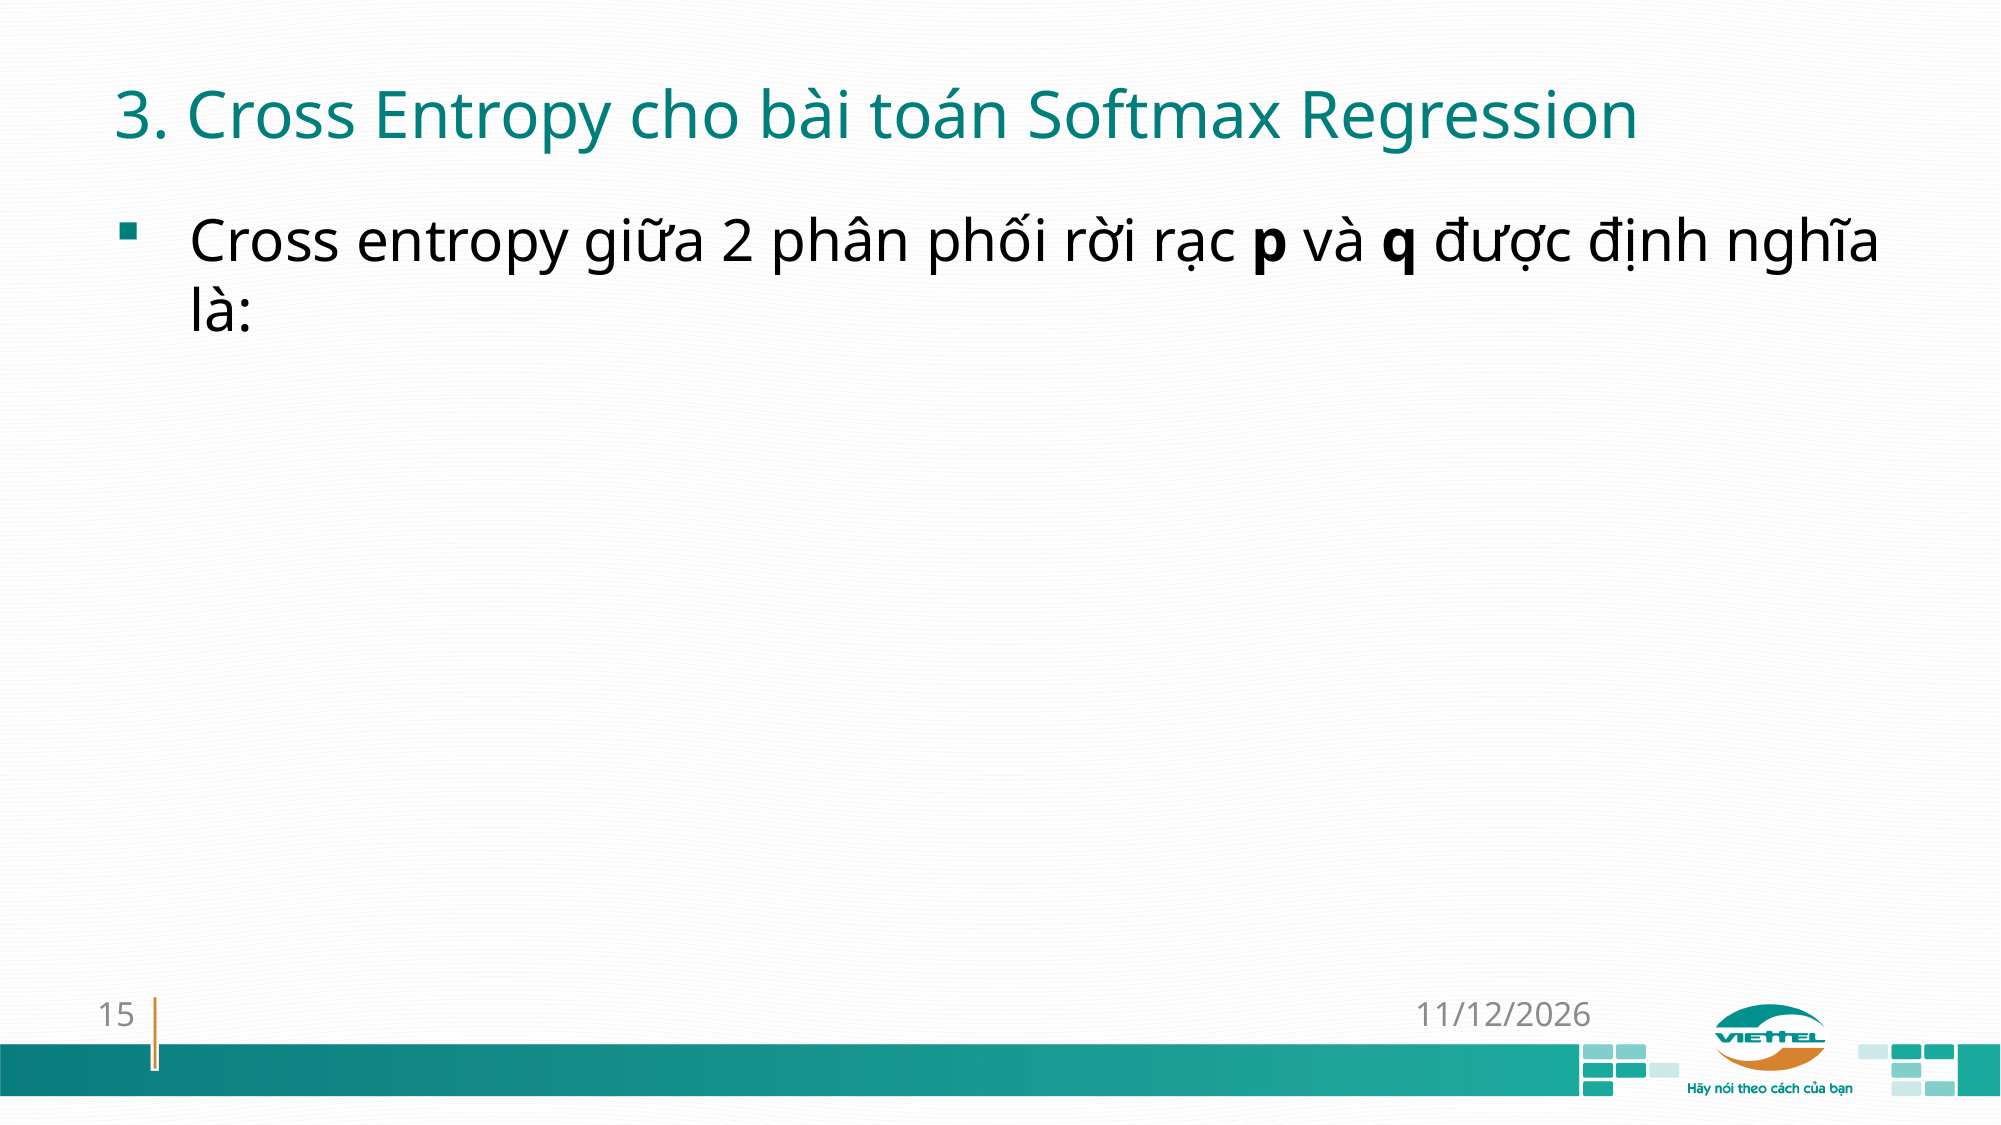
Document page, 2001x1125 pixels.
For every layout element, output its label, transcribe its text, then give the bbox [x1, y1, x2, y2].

picture [0, 0, 2001, 1125]
slide_number 15 [50, 985, 150, 1046]
slide_number 11-Sep-18 [1400, 985, 1634, 1046]
title 3. Cross Entropy cho bài toán Softmax Regression [99, 45, 1900, 180]
